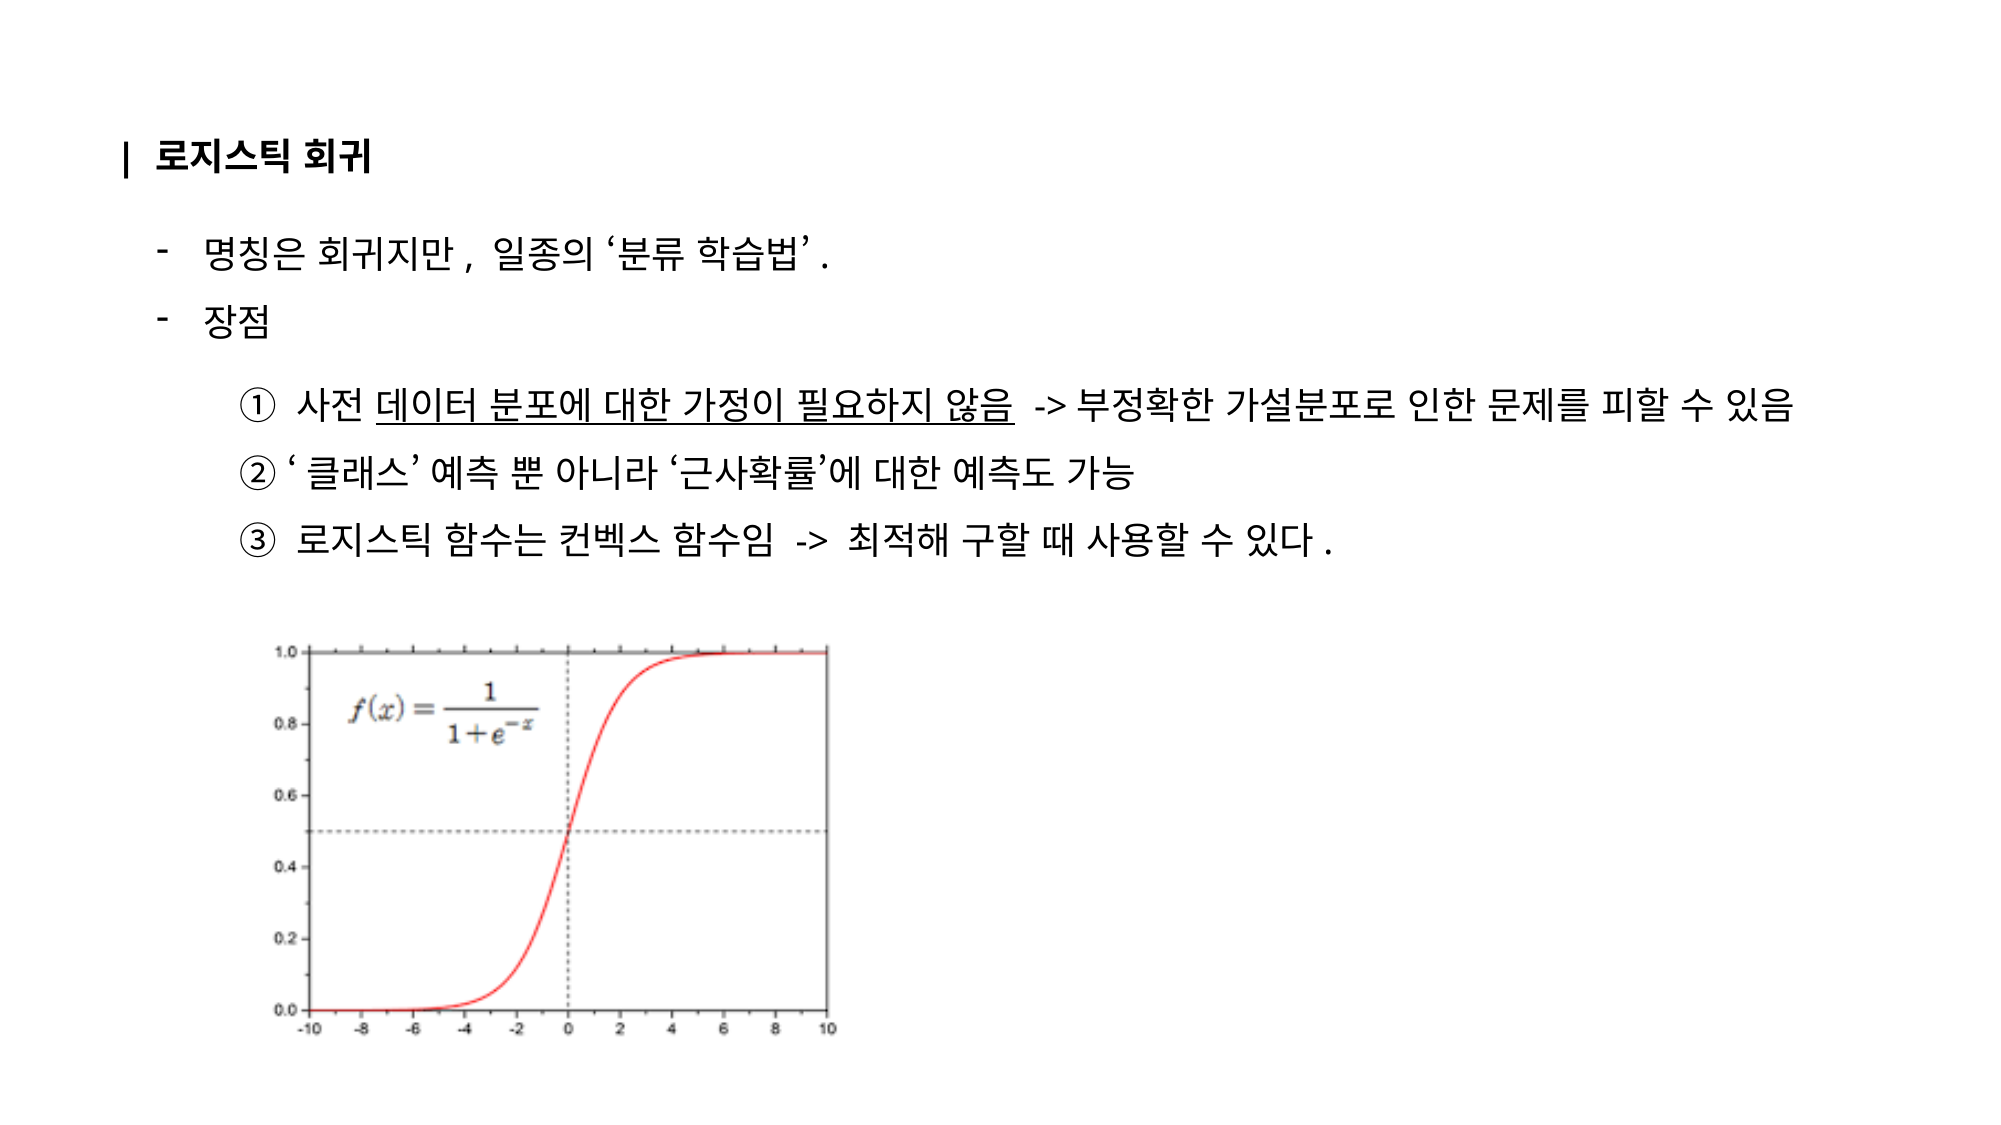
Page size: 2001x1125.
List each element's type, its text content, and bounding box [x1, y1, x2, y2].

picture [257, 631, 846, 1052]
text_box 명칭은 회귀지만, 일종의 ‘분류 학습법’. [141, 223, 1350, 284]
text_box 장점 [141, 291, 1350, 352]
text_box ① 사전 데이터 분포에 대한 가정이 필요하지 않음 ->부정확한 가설분포로 인한 문제를 피할 수 있음 ② ‘클래스’ 예측 뿐 아니라 ‘근사확률’에 대한 예측도 가능 ③ 로지스틱 함수는 컨벡스 함수임 -> 최적해 구할 때 사용할 수 있다. [224, 352, 2000, 570]
text_box | 로지스틱 회귀 [101, 125, 481, 185]
